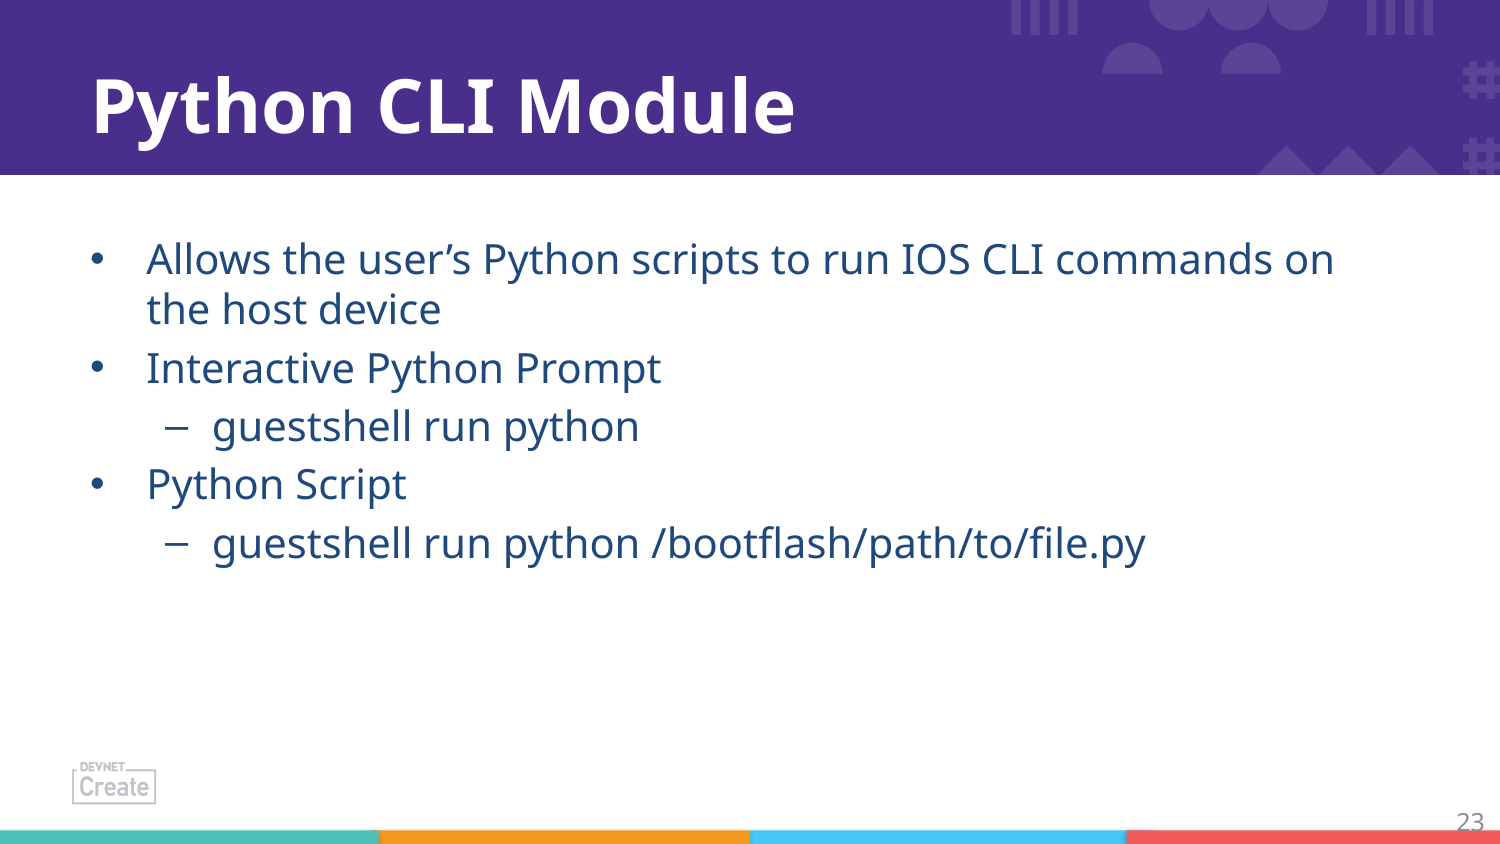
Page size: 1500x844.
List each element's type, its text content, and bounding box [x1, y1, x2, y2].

slide_number 23 [1441, 800, 1500, 844]
picture [0, 0, 1500, 175]
title Python CLI Module [75, 33, 1425, 175]
list Allows the user’s Python scripts to run IOS CLI commands on the host device Interactive Python Prompt guestshell run python Python Script guestshell run python /bootflash/path/to/file.py [75, 225, 1425, 783]
